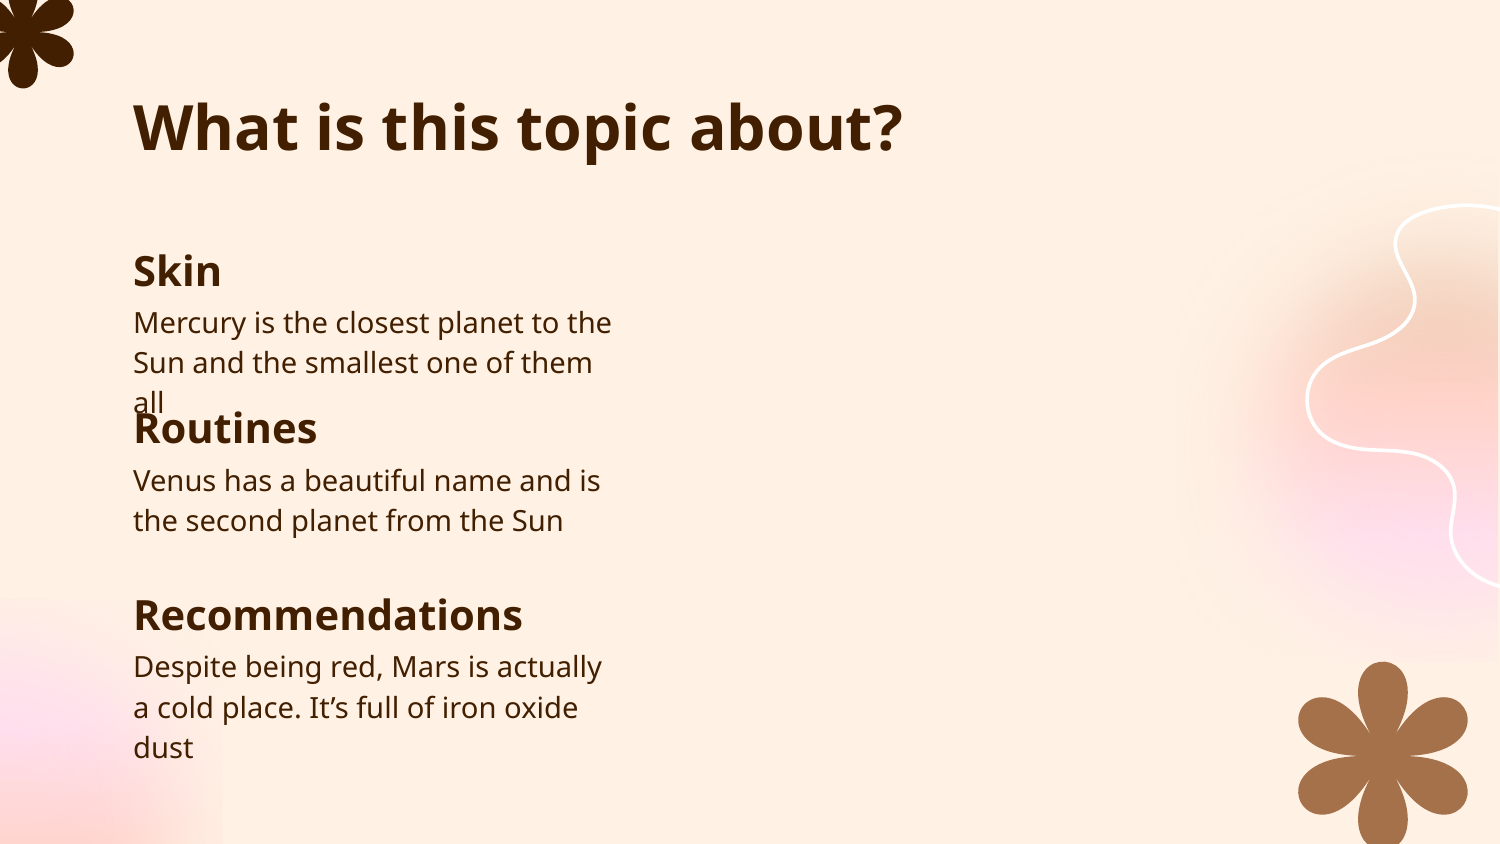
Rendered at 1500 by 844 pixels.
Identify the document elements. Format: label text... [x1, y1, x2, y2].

subtitle Venus has a beautiful name and is the second planet from the Sun [118, 467, 637, 536]
text_box [1306, 204, 1500, 588]
text_box [1298, 661, 1468, 844]
subtitle Routines [118, 402, 637, 467]
subtitle Recommendations [118, 589, 637, 654]
subtitle Despite being red, Mars is actually a cold place. It’s full of iron oxide dust [118, 654, 637, 723]
subtitle Skin [118, 244, 637, 310]
subtitle Mercury is the closest planet to the Sun and the smallest one of them all [118, 310, 637, 379]
title What is this topic about? [118, 72, 1382, 167]
